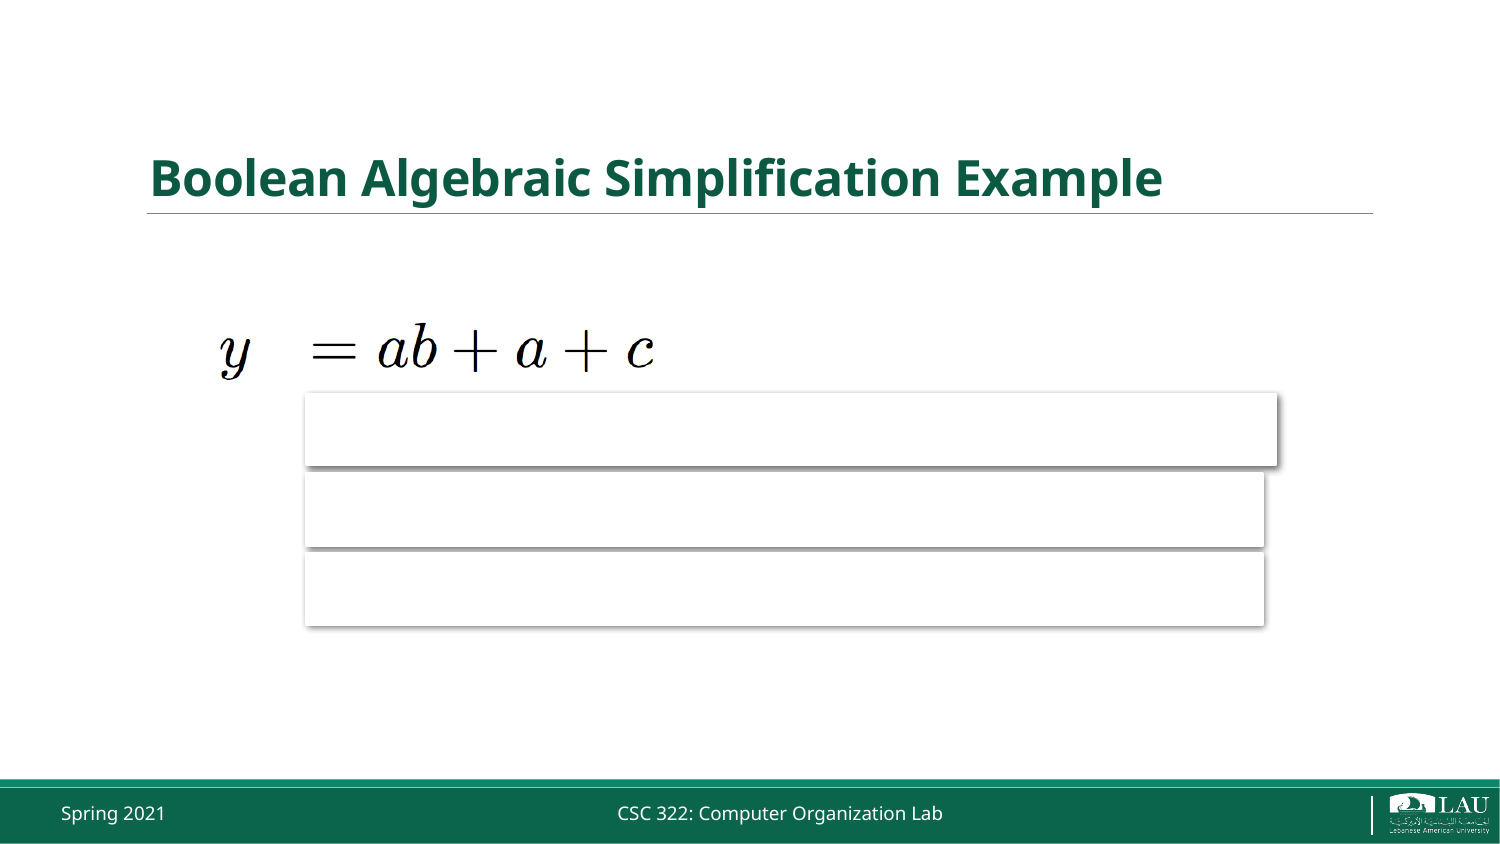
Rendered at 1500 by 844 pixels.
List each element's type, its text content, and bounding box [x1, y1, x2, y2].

footer CSC 322: Computer Organization Lab [371, 794, 1189, 844]
title Boolean Algebraic Simplification Example [134, 35, 1373, 214]
slide_number Spring 2021 [46, 794, 351, 840]
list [214, 171, 1277, 760]
